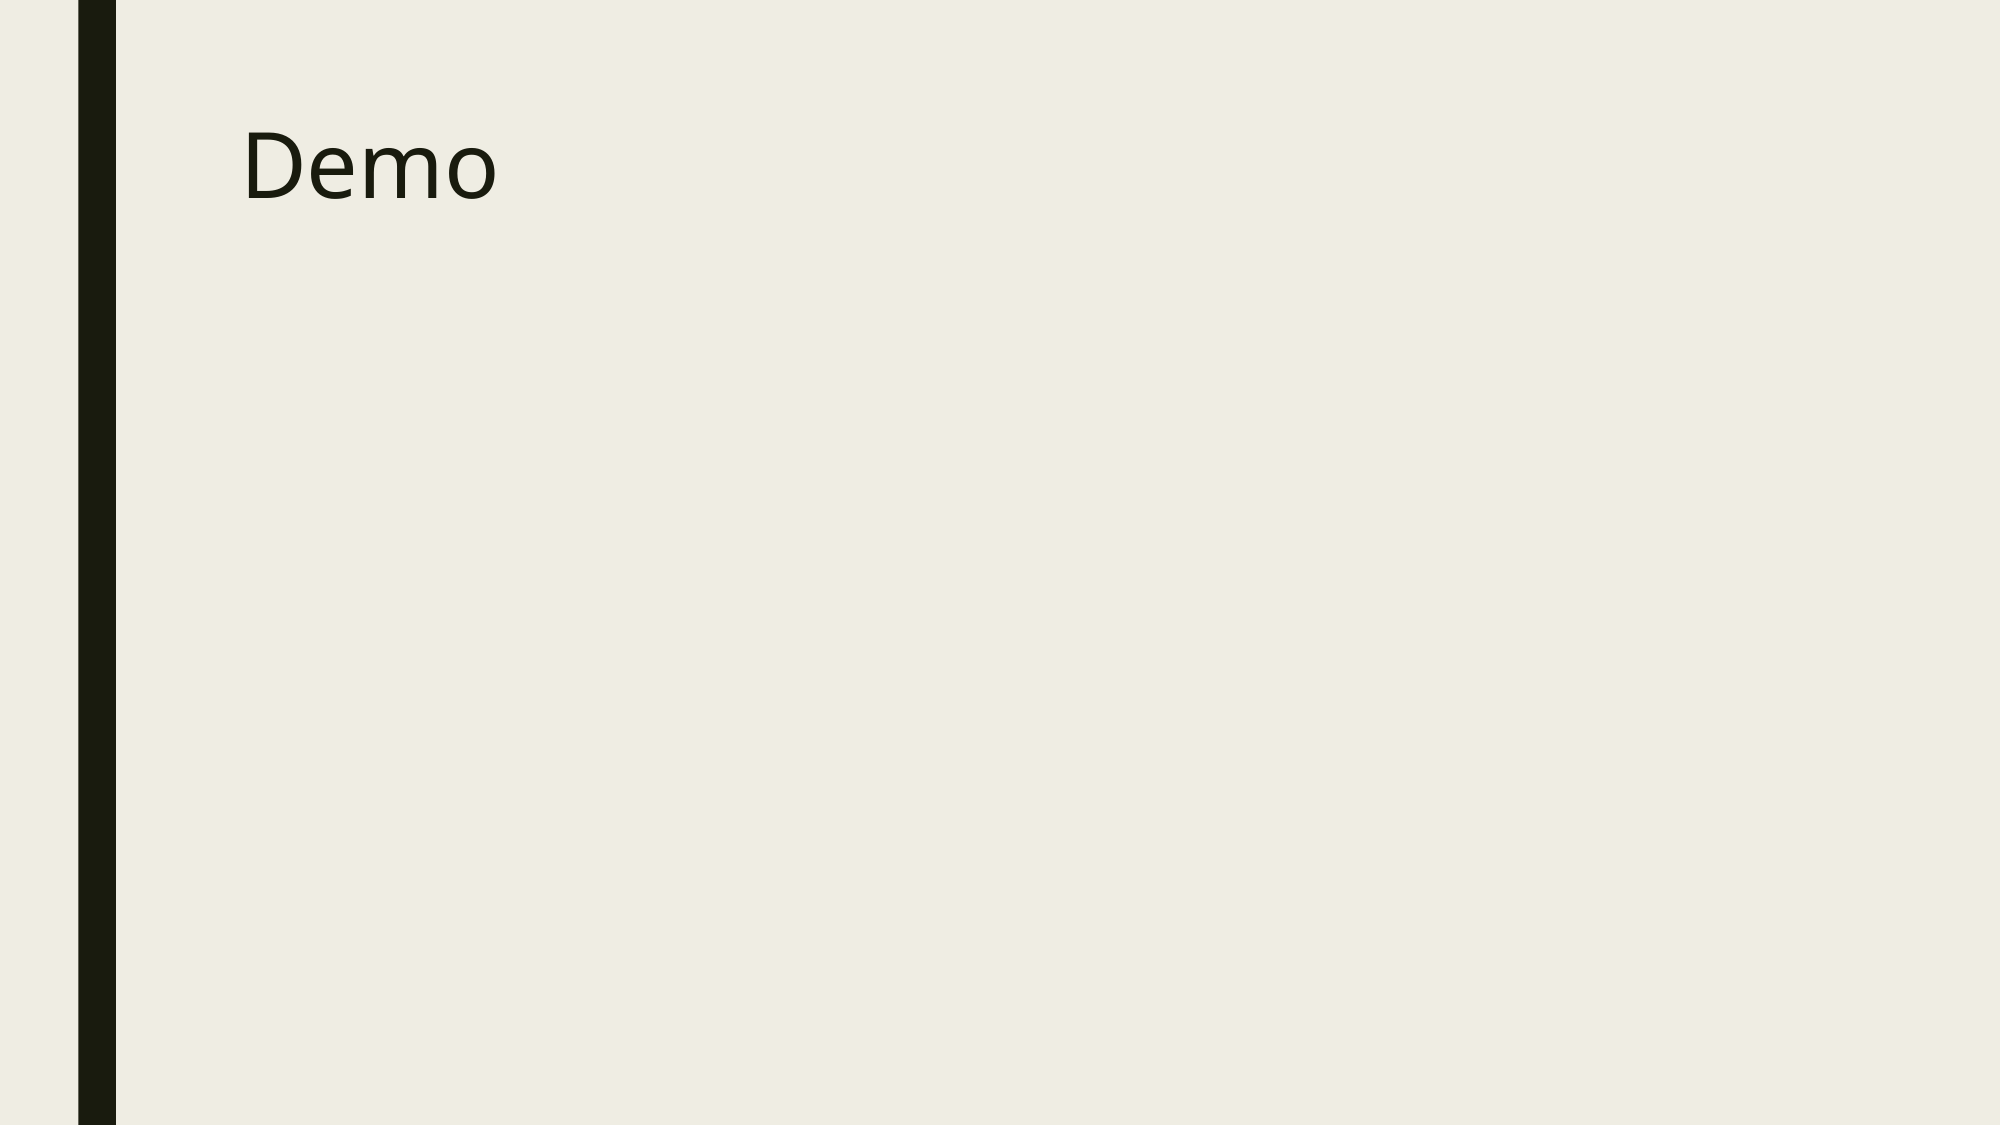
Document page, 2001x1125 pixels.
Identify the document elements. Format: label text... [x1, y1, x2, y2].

title Demo [225, 112, 1800, 357]
